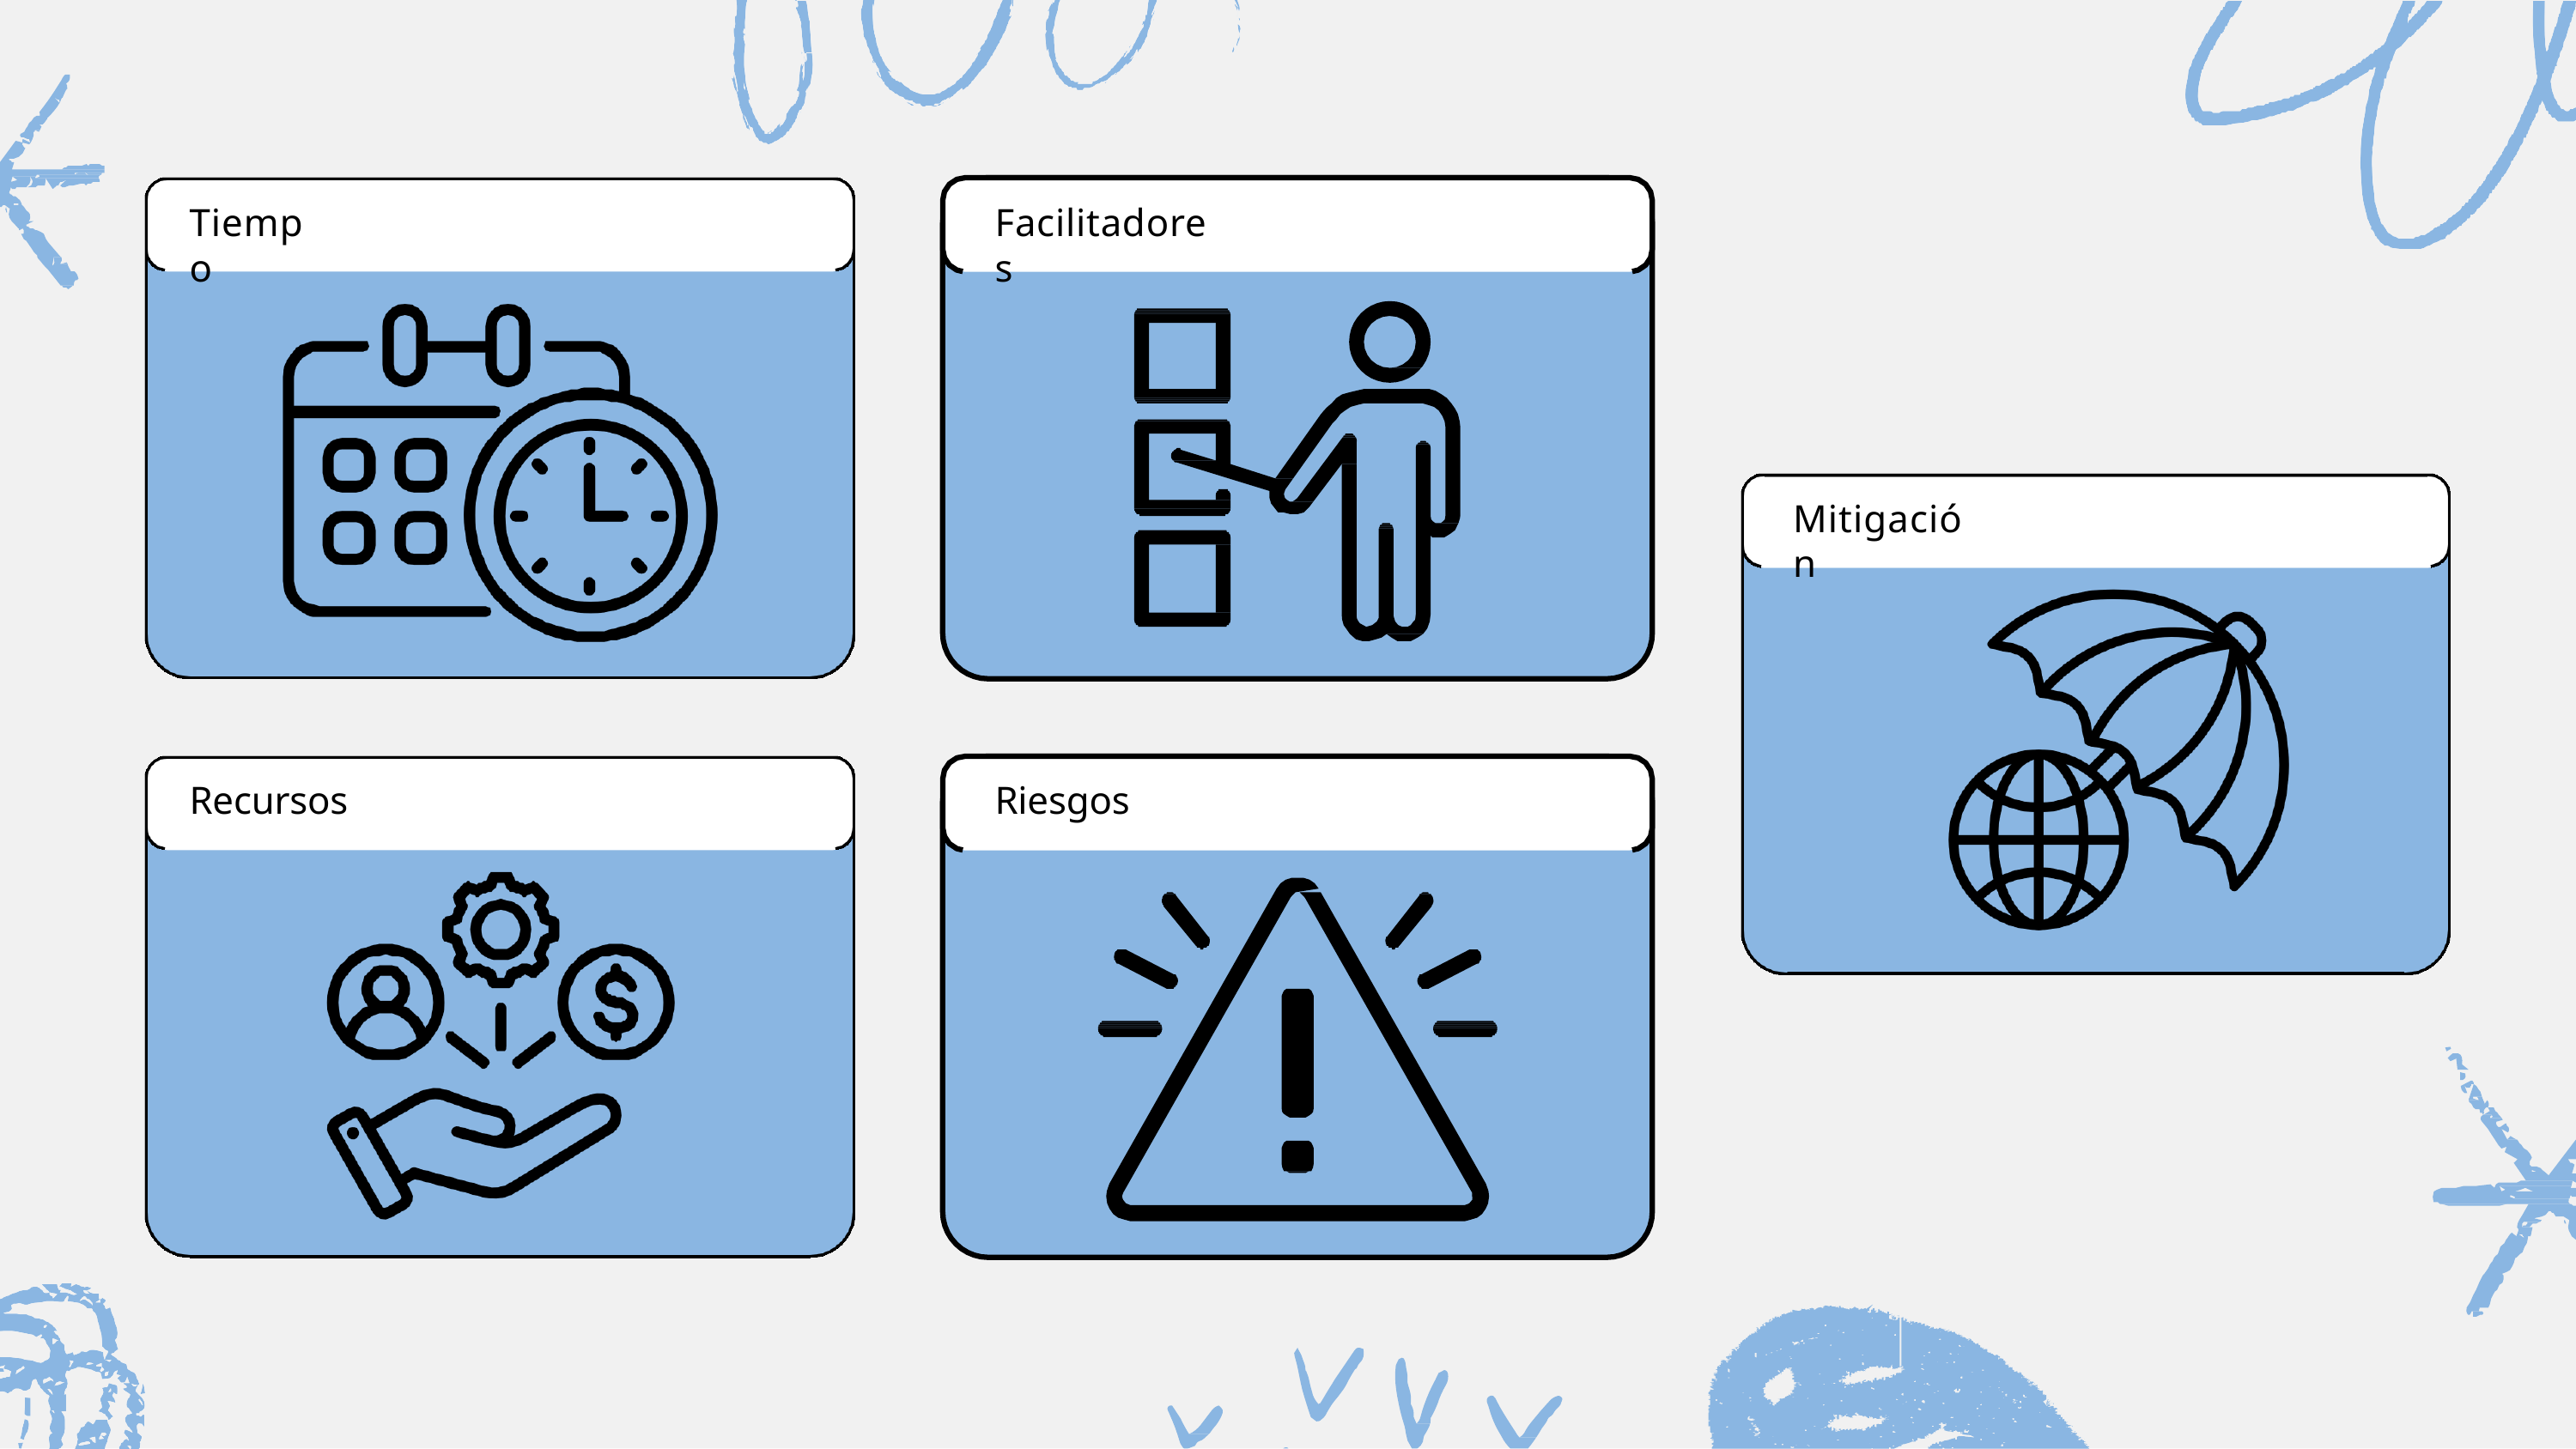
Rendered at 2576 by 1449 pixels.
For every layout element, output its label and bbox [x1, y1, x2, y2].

text_box [2433, 1080, 2576, 1317]
text_box [0, 74, 105, 289]
text_box [1708, 1304, 2090, 1449]
picture [142, 753, 858, 1261]
text_box [1294, 1347, 1364, 1422]
picture [2185, 1, 2576, 249]
picture [142, 174, 858, 682]
picture [0, 1283, 145, 1449]
text_box [939, 174, 1656, 275]
text_box [939, 280, 1656, 682]
picture [1737, 470, 2454, 979]
text_box [1486, 1395, 1563, 1449]
text_box [1167, 1405, 1223, 1449]
picture [731, 0, 1241, 145]
text_box [939, 859, 1656, 1261]
text_box [1394, 1357, 1449, 1449]
text_box [2447, 1053, 2469, 1070]
text_box [939, 753, 1656, 853]
text_box [2460, 1072, 2466, 1081]
text_box [2445, 1046, 2451, 1052]
text_box [0, 0, 2576, 1449]
